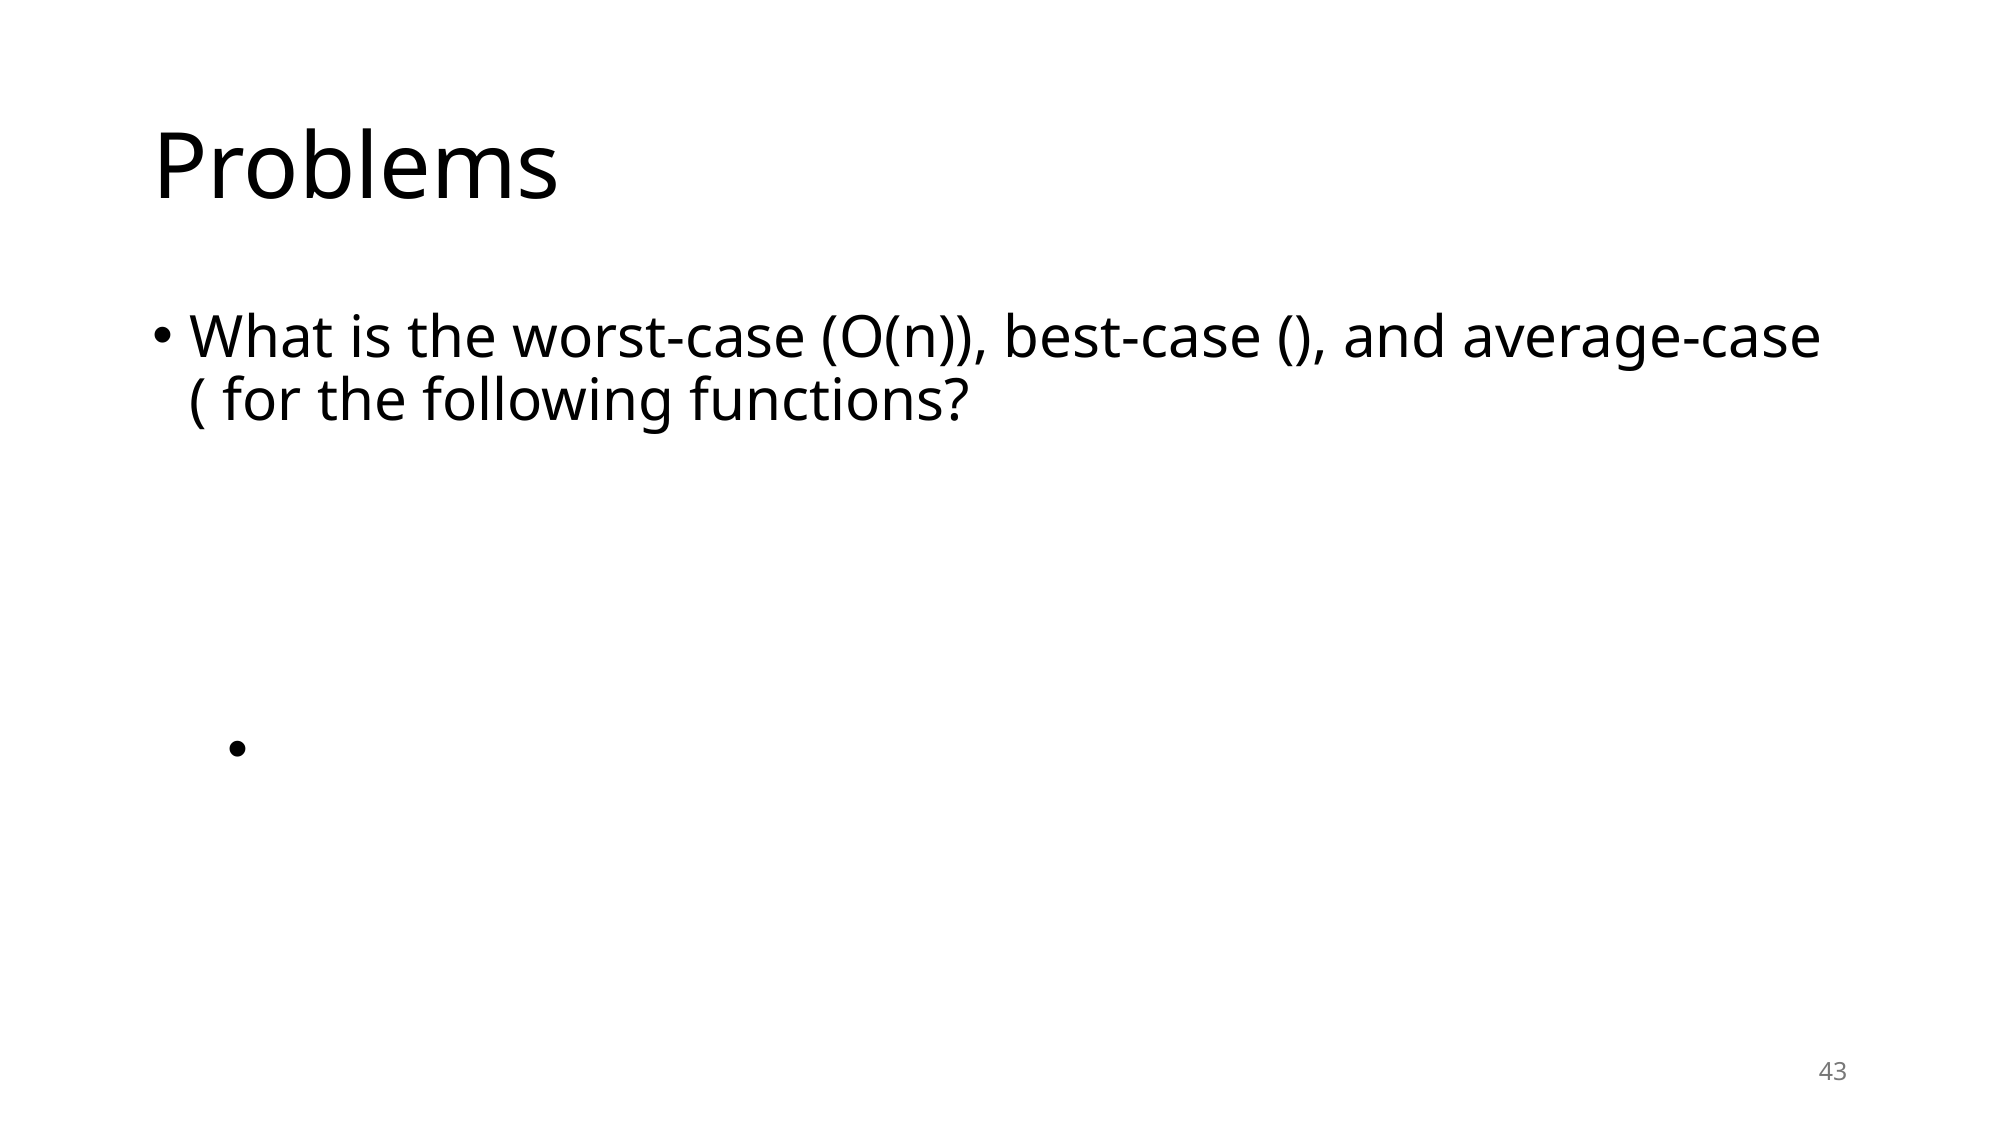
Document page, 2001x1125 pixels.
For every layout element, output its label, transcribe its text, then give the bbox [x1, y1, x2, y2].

title Problems [137, 59, 1863, 278]
slide_number 43 [1412, 1042, 1863, 1103]
